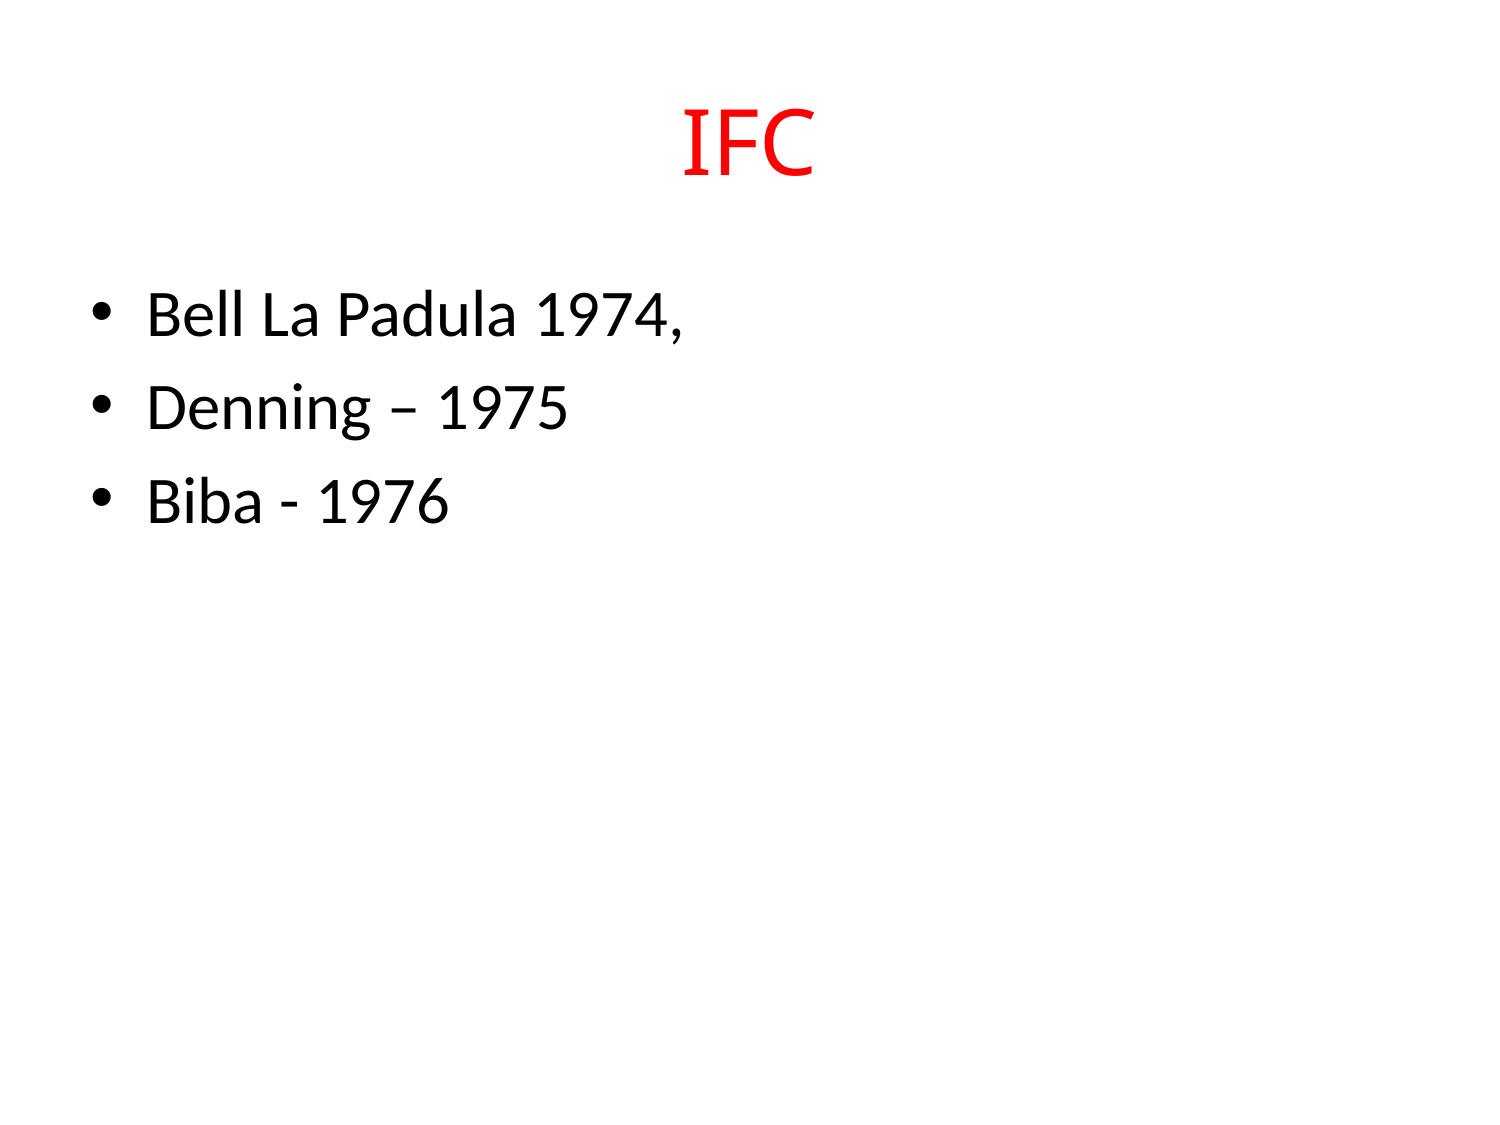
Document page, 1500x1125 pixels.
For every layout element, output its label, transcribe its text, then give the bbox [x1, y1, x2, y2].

list Bell La Padula 1974, Denning – 1975 Biba - 1976 [75, 262, 1425, 1005]
title IFC [75, 45, 1425, 233]
